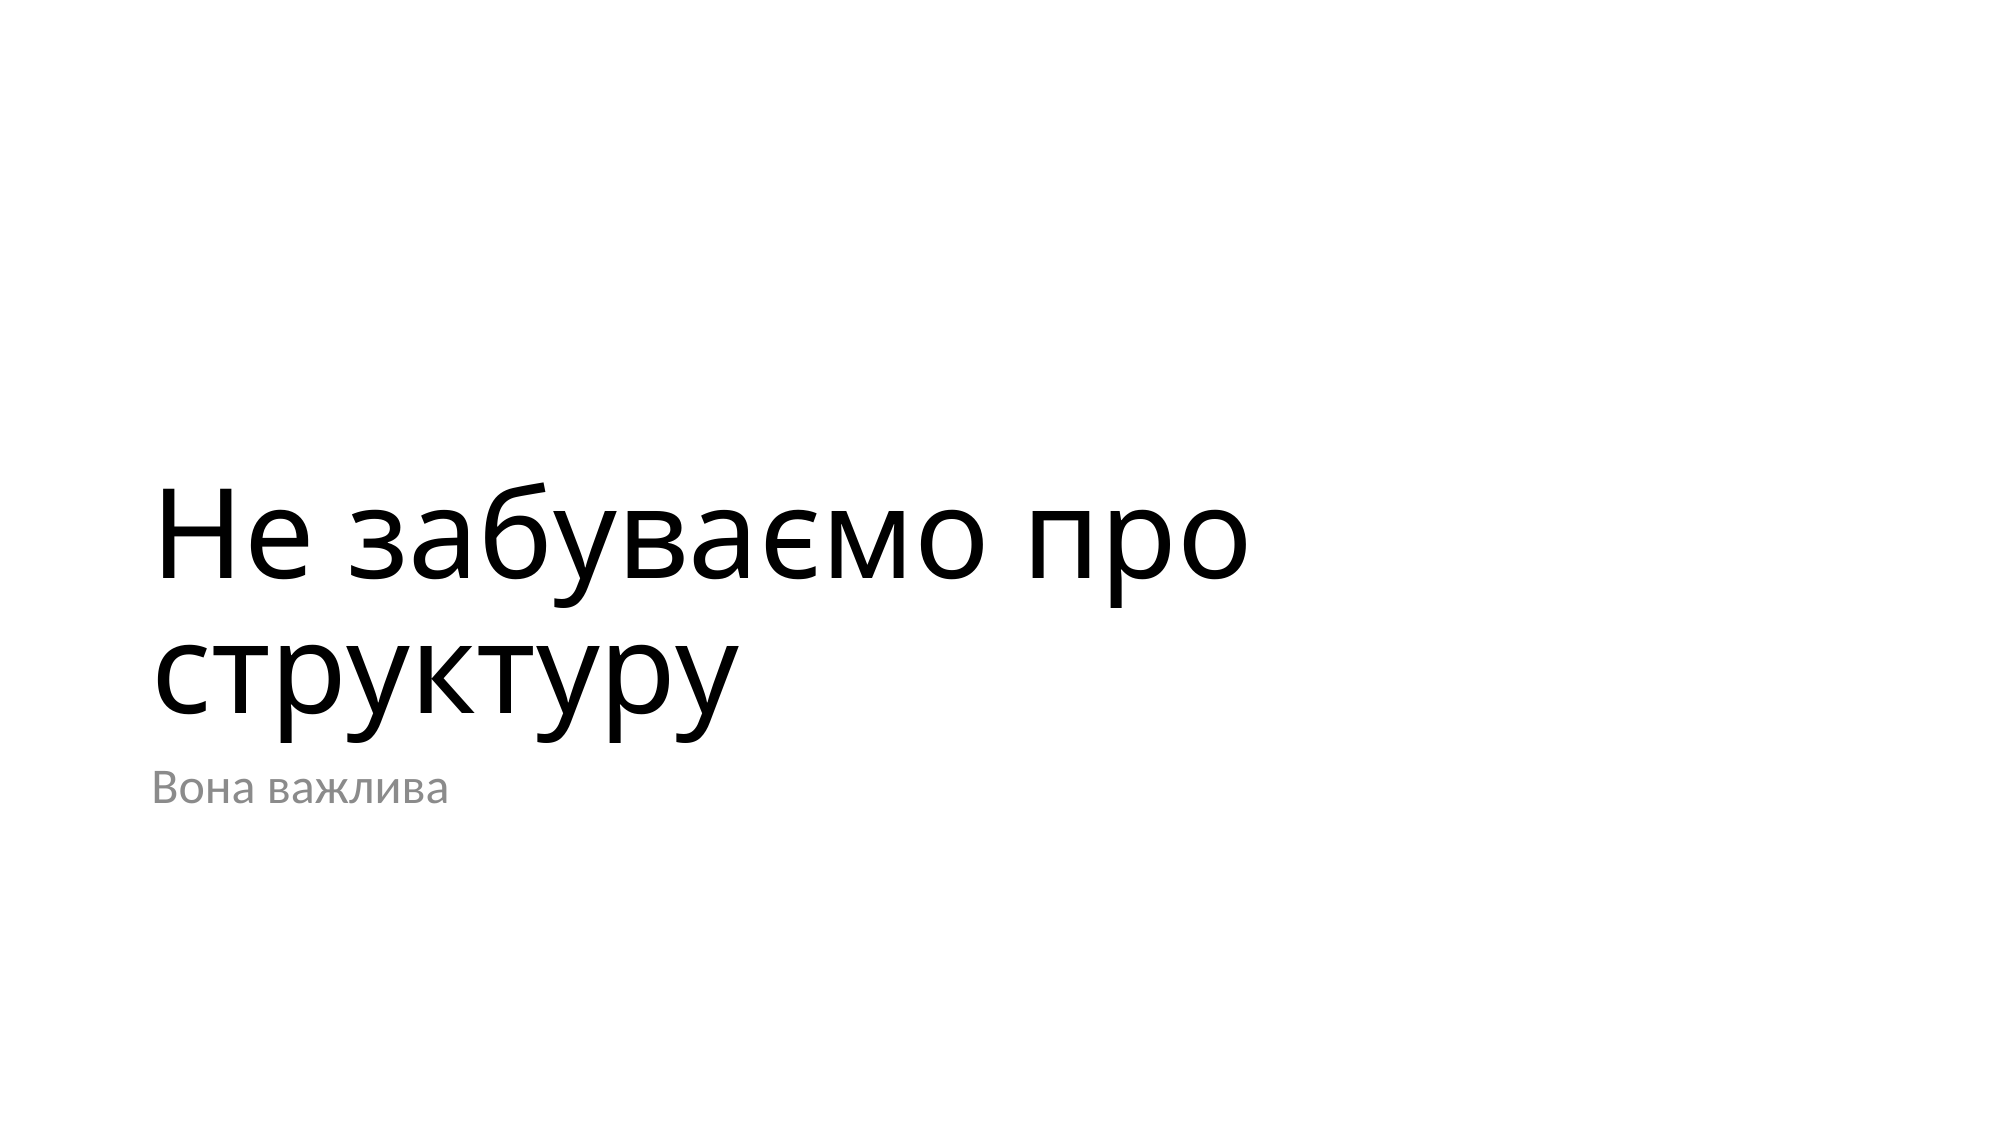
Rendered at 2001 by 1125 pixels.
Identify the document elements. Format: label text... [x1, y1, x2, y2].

list Вона важлива [136, 752, 1862, 999]
title Не забуваємо про структуру [136, 280, 1862, 749]
